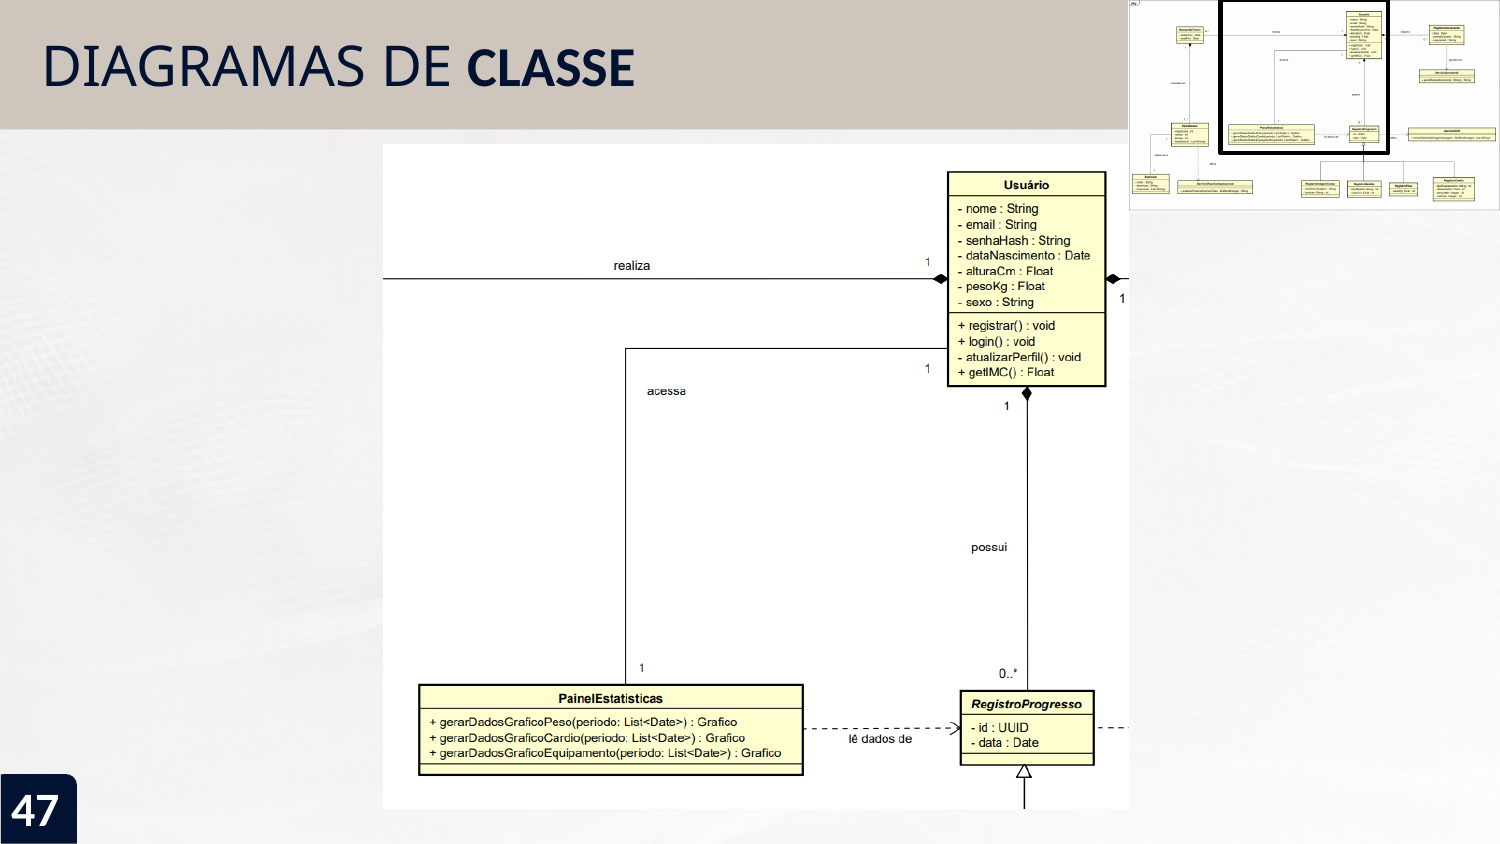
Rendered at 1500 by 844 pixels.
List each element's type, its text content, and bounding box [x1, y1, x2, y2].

text_box 47 [0, 770, 77, 844]
title DIAGRAMAS DE CLASSE [39, 28, 913, 171]
picture [0, 0, 1500, 844]
text_box [0, 0, 1125, 130]
